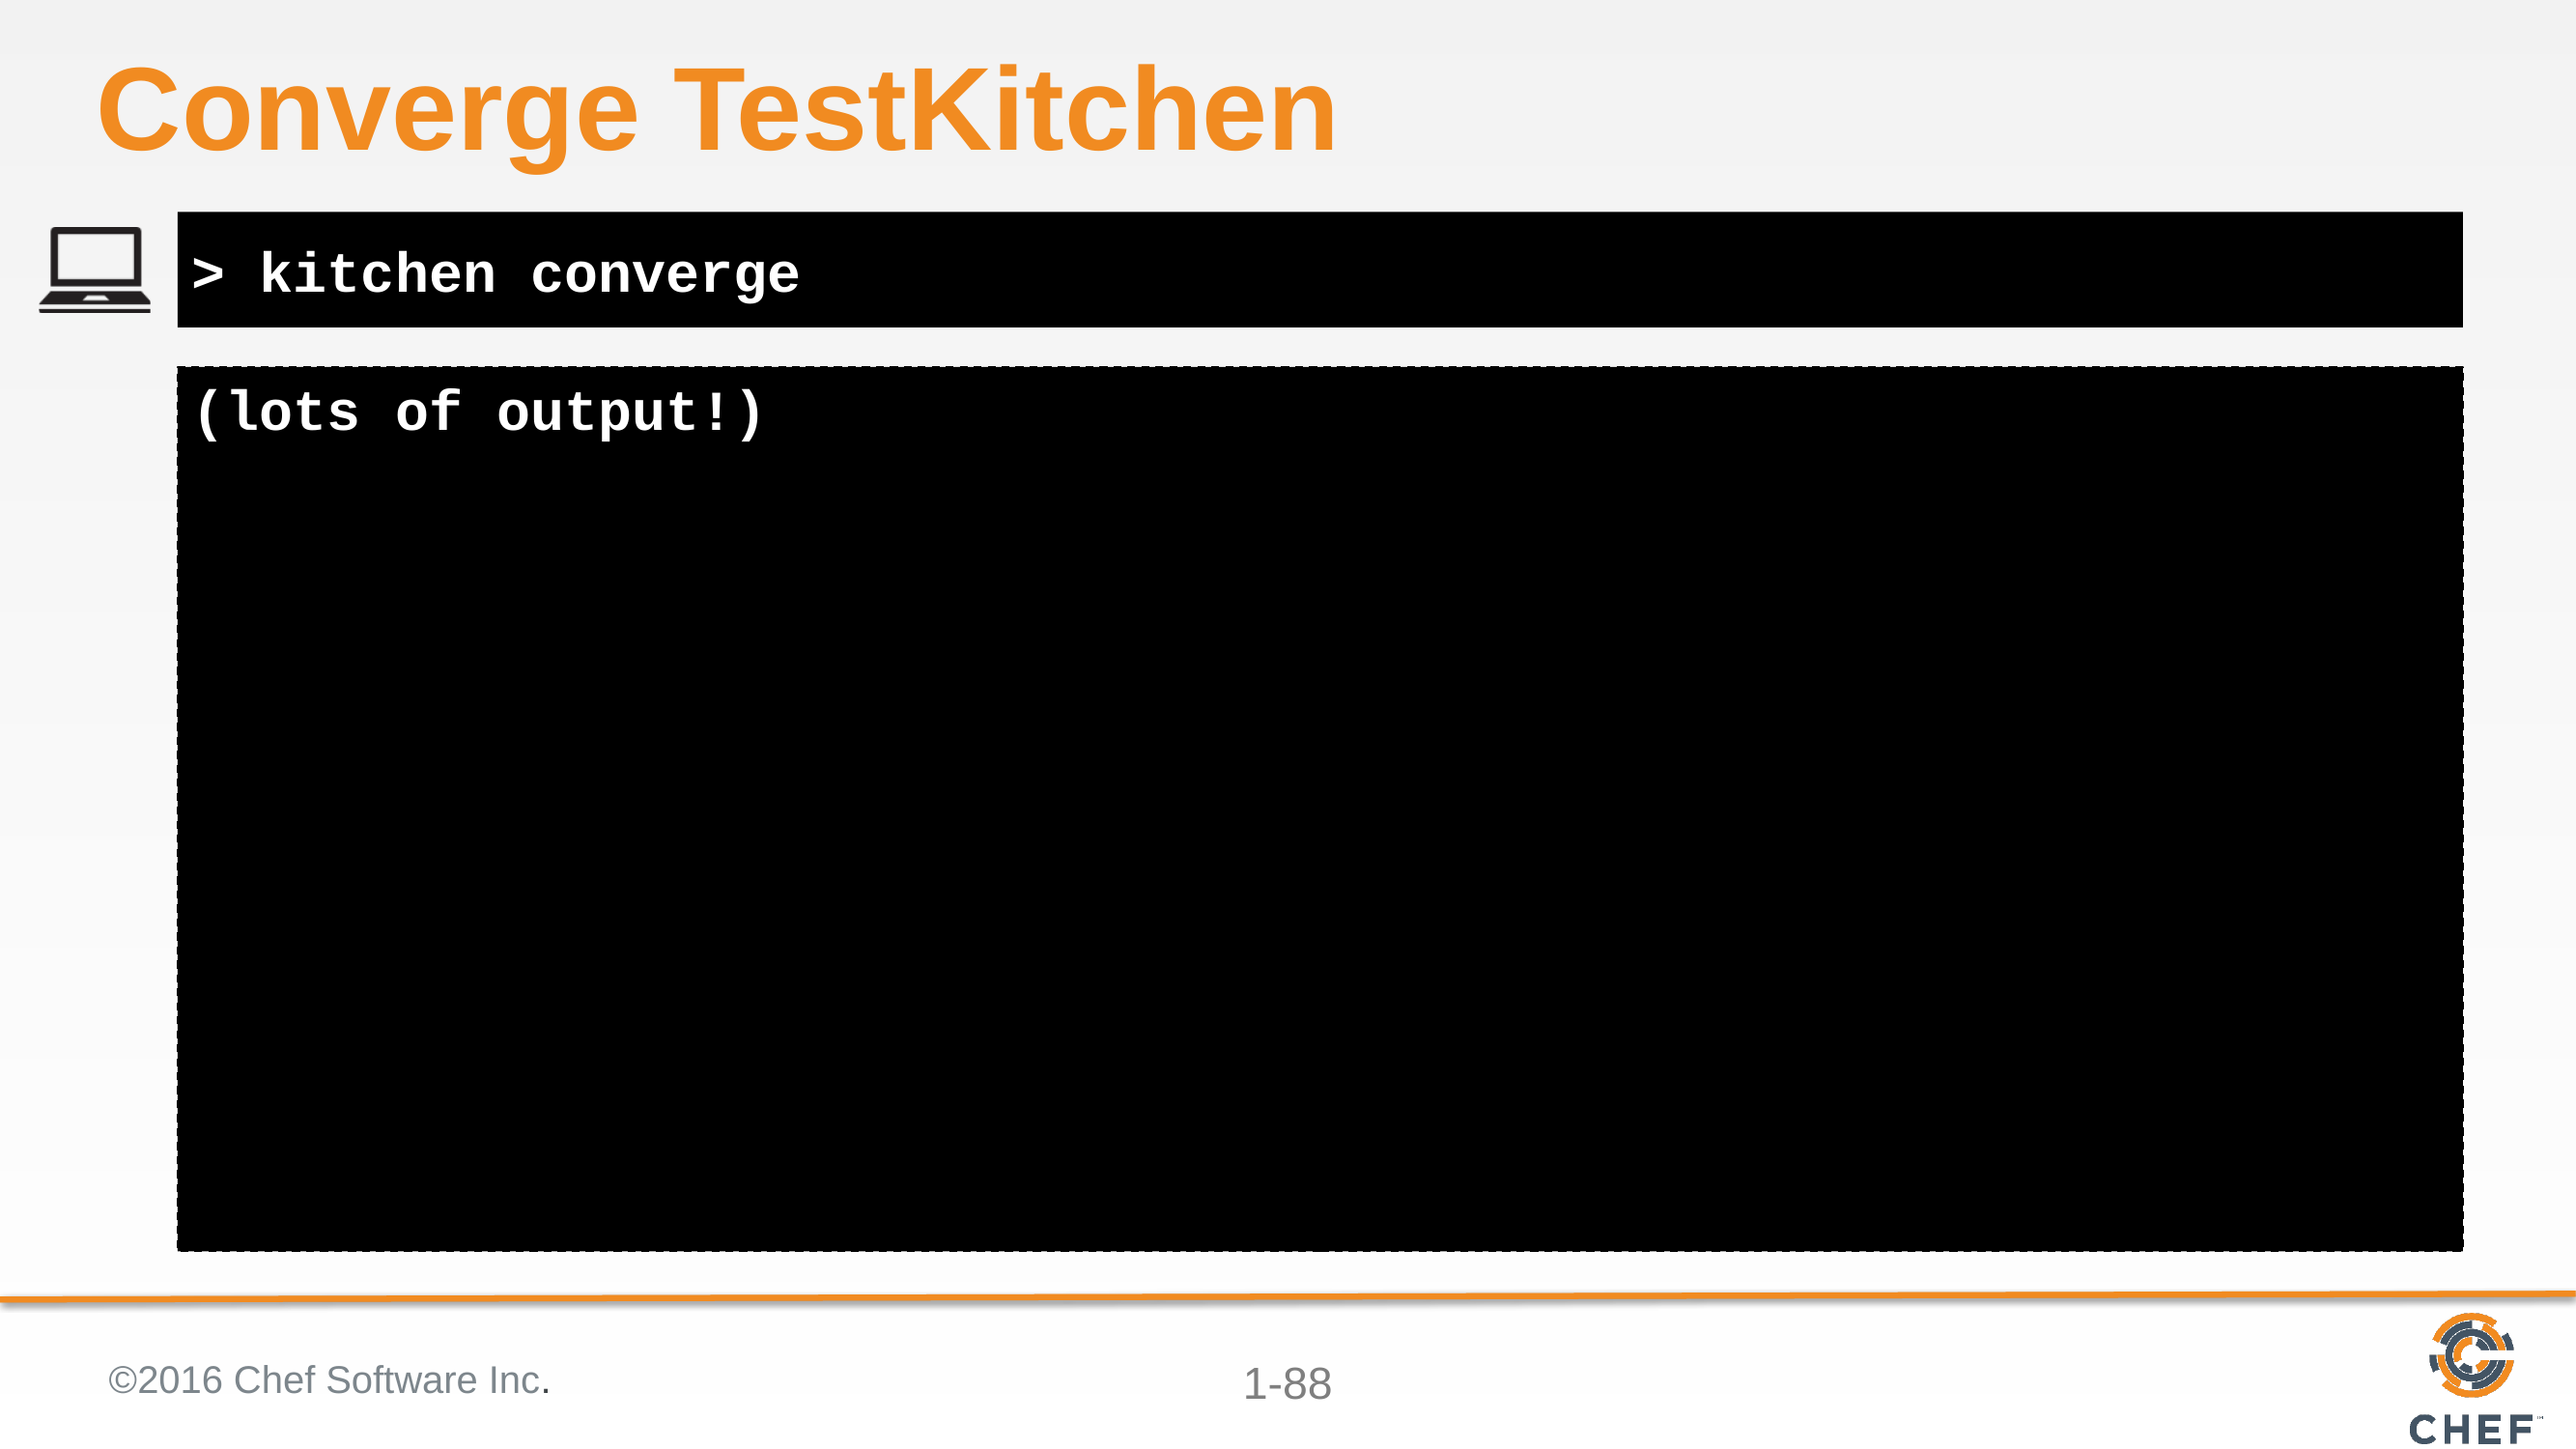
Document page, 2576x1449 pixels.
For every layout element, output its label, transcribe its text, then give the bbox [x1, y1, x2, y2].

picture [2399, 1297, 2551, 1449]
list > kitchen converge [177, 212, 2463, 327]
list (lots of output!) [177, 366, 2464, 1252]
title Converge TestKitchen [96, 48, 2463, 180]
